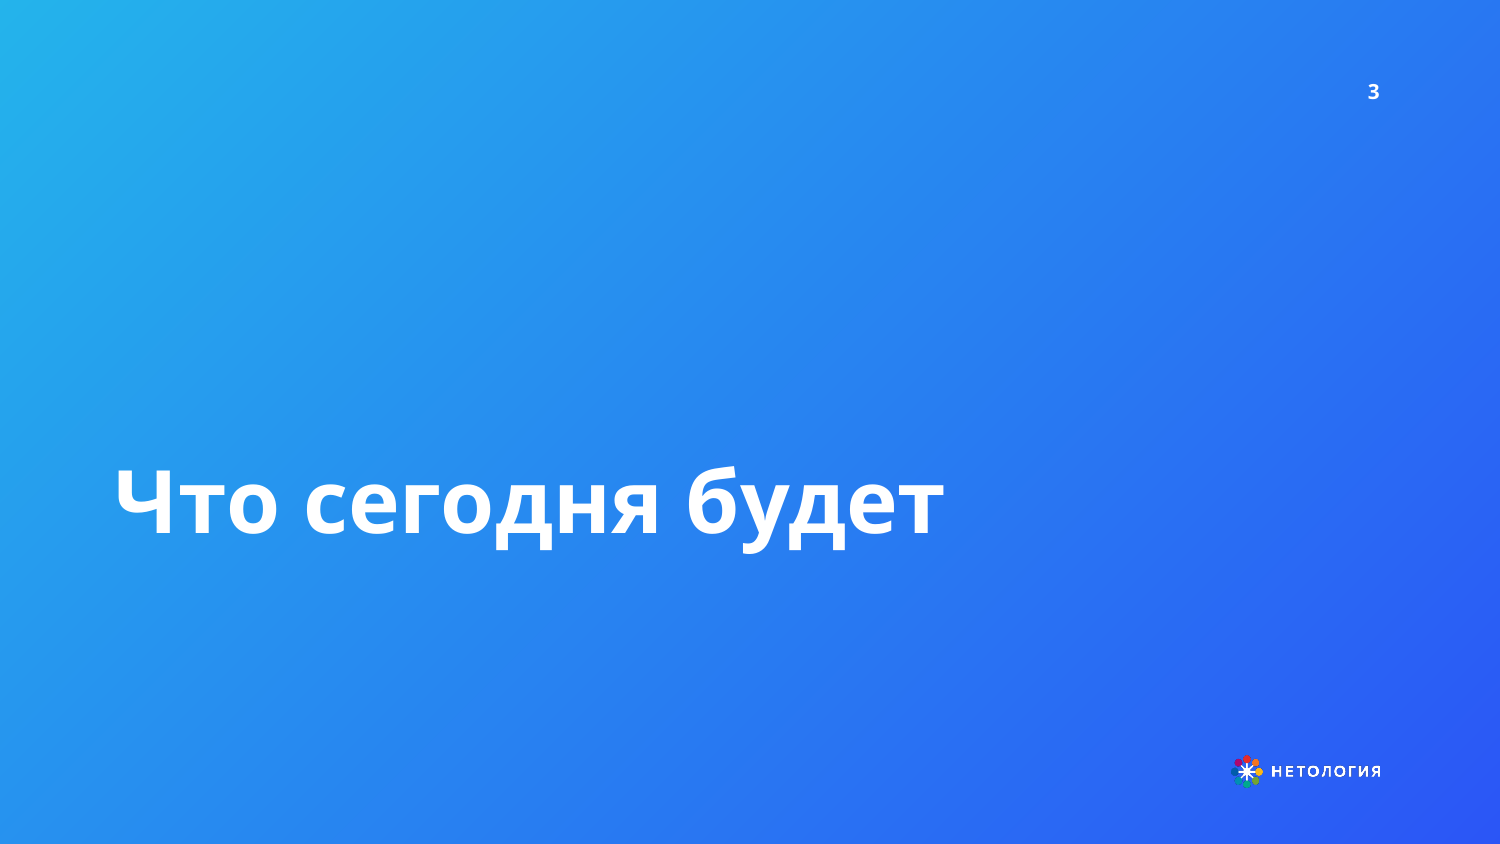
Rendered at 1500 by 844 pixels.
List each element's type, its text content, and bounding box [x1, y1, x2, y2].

text_box Что сегодня будет [115, 453, 1132, 547]
picture [1231, 755, 1380, 788]
slide_number 3 [1318, 79, 1380, 104]
